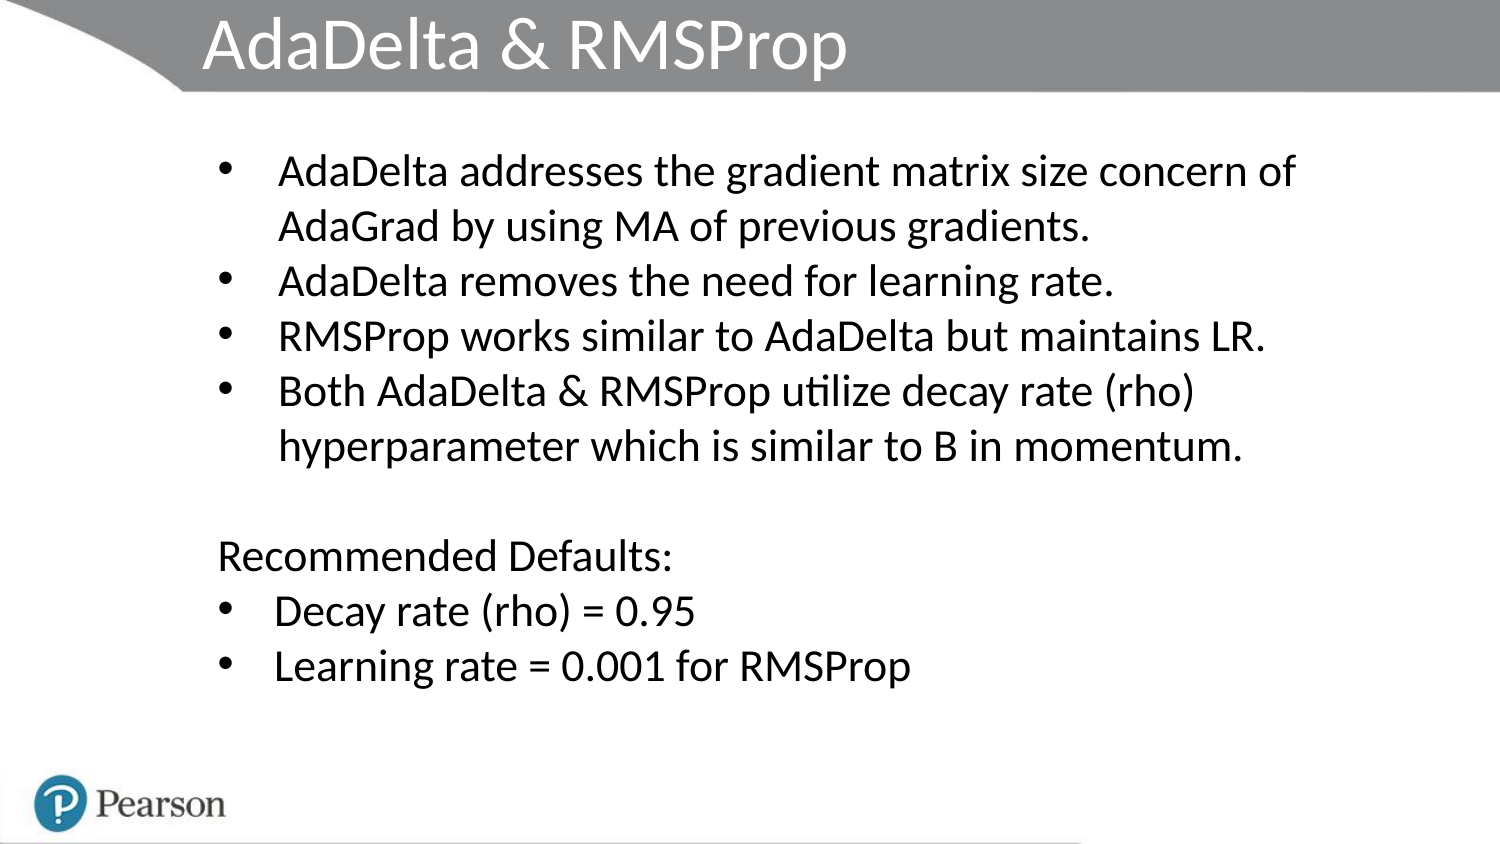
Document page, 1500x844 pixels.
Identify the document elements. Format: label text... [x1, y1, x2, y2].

text_box AdaDelta & RMSProp [187, 0, 1426, 79]
picture [0, 0, 1500, 844]
text_box AdaDelta addresses the gradient matrix size concern of AdaGrad by using MA of previous gradients. AdaDelta removes the need for learning rate. RMSProp works similar to AdaDelta but maintains LR. Both AdaDelta & RMSProp utilize decay rate (rho) hyperparameter which is similar to B in momentum. Recommended Defaults: Decay rate (rho) = 0.95 Learning rate = 0.001 for RMSProp [188, 132, 1425, 777]
